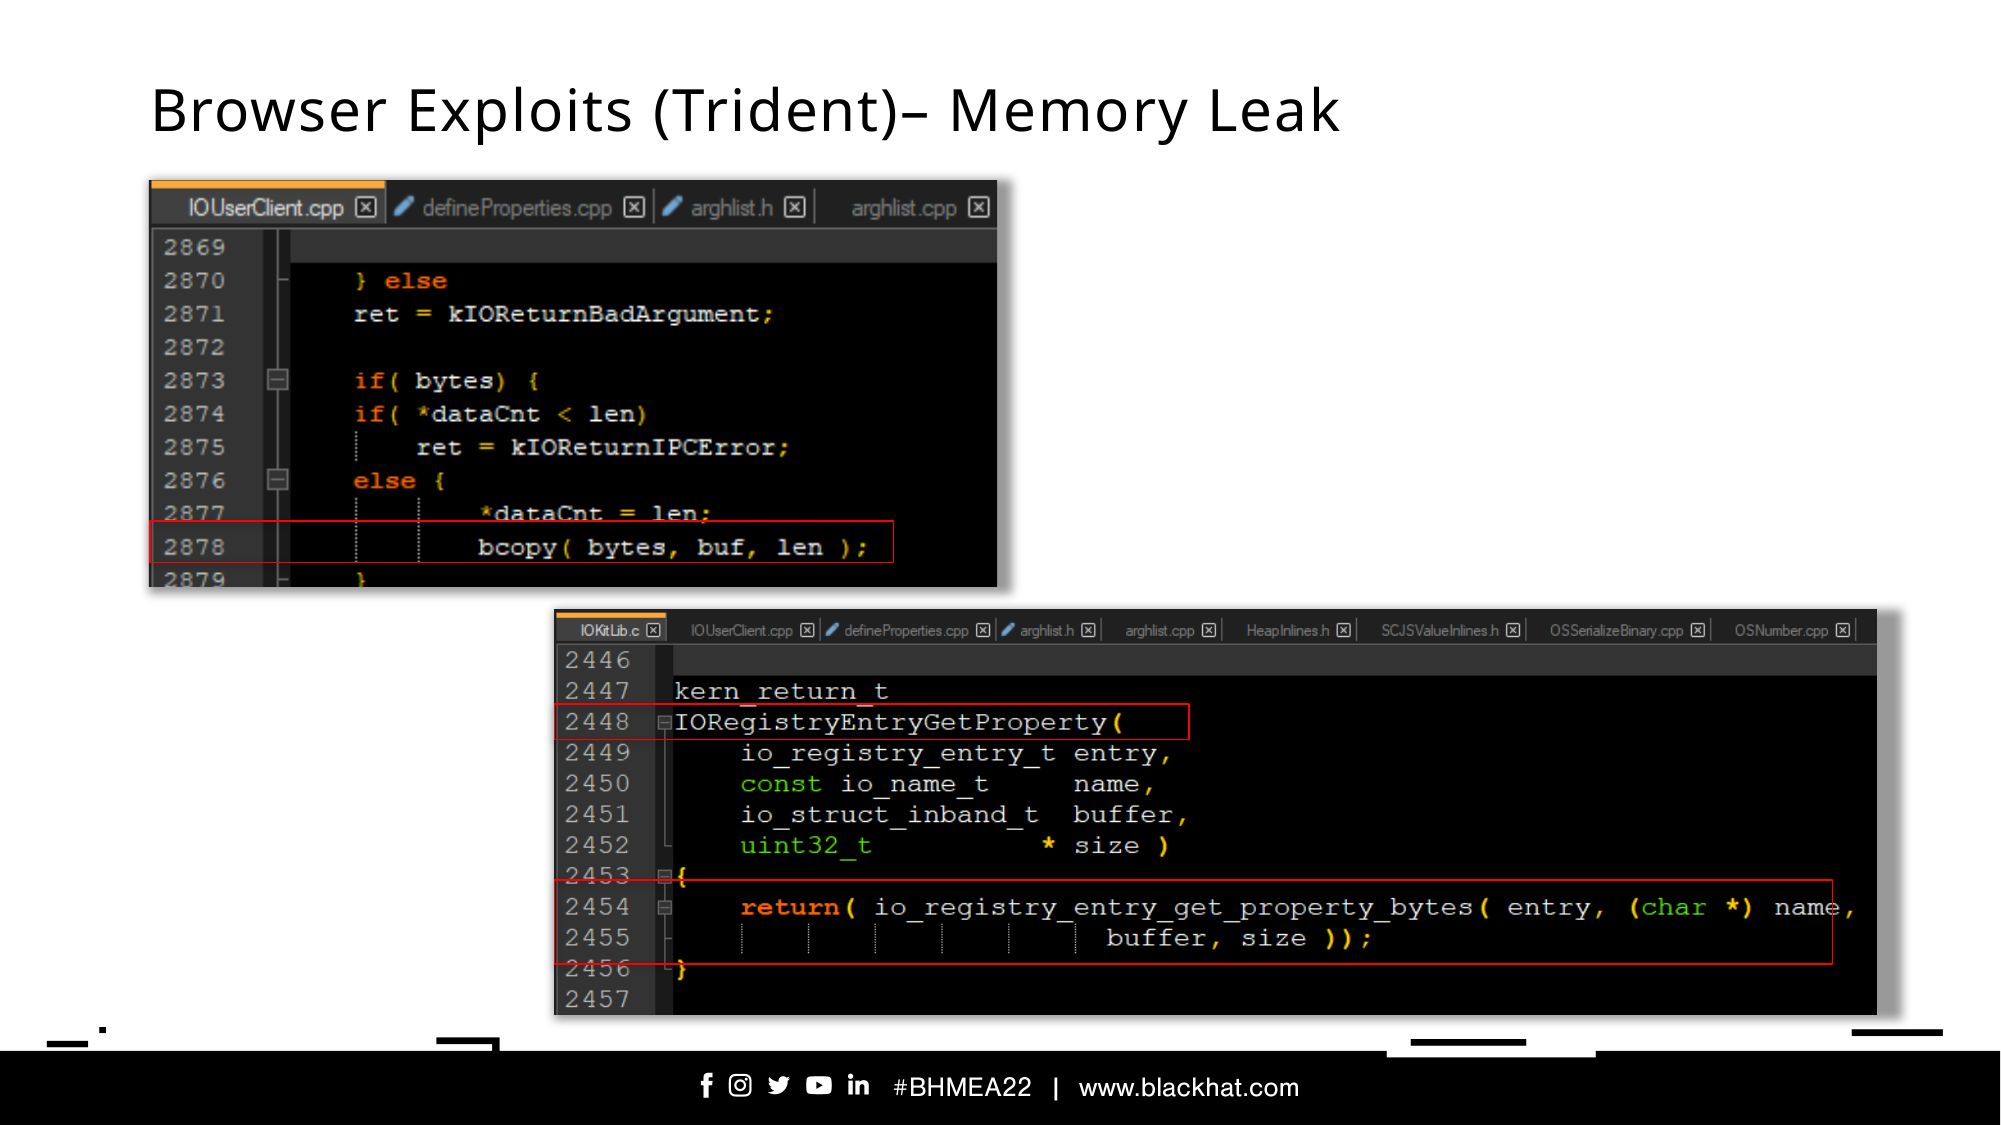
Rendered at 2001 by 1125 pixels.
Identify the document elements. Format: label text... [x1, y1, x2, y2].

title Browser Exploits (Trident)– Memory Leak [150, 45, 1850, 180]
picture [0, 1027, 2001, 1125]
picture [554, 609, 1878, 1016]
picture [148, 179, 998, 587]
